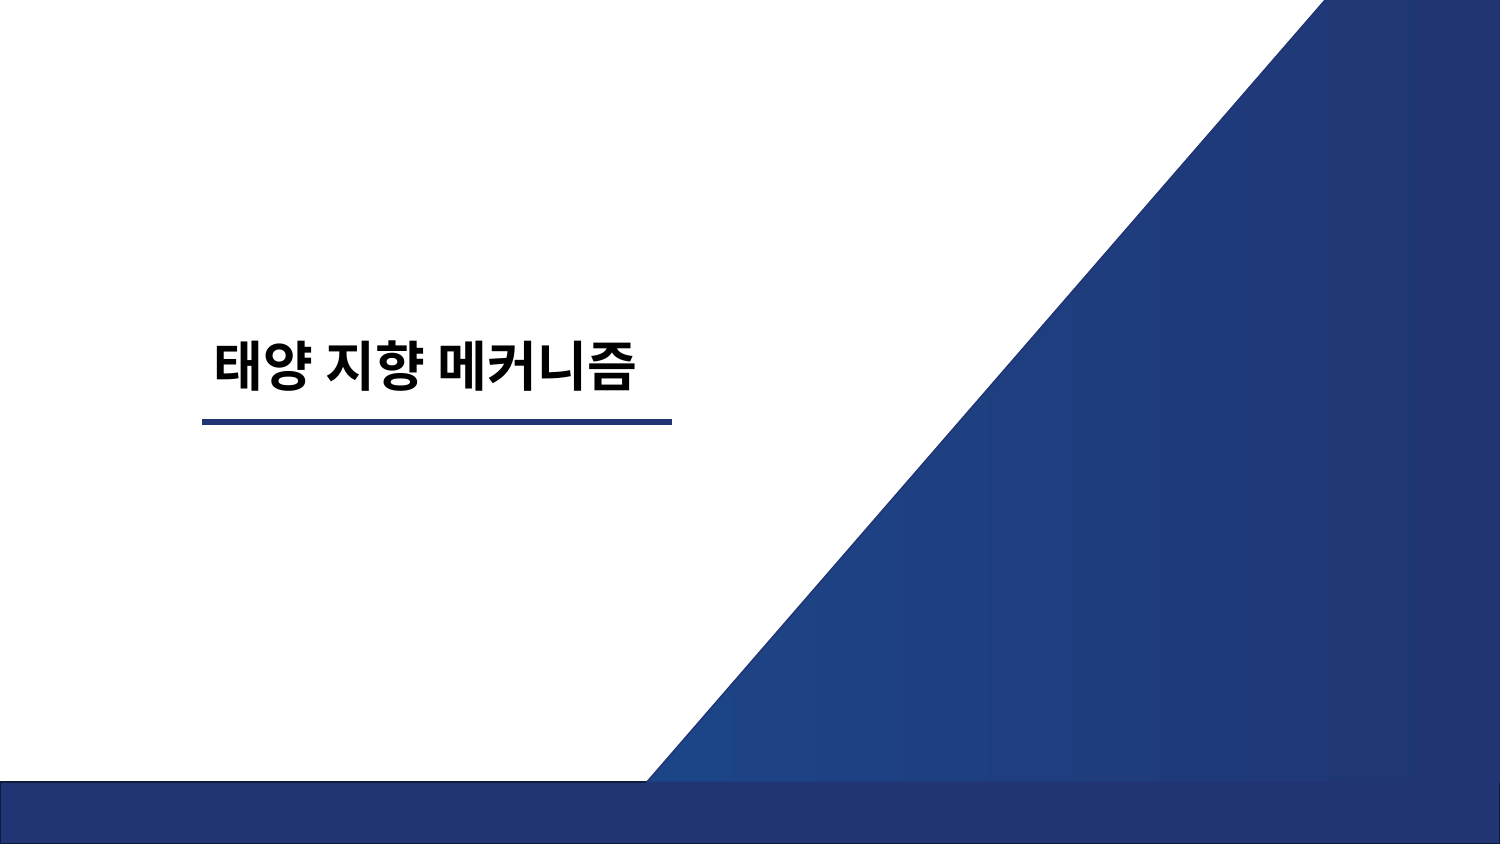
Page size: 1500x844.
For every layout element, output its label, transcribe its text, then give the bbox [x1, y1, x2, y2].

text_box 태양 지향 메커니즘 [202, 334, 750, 398]
text_box [646, 0, 1500, 783]
